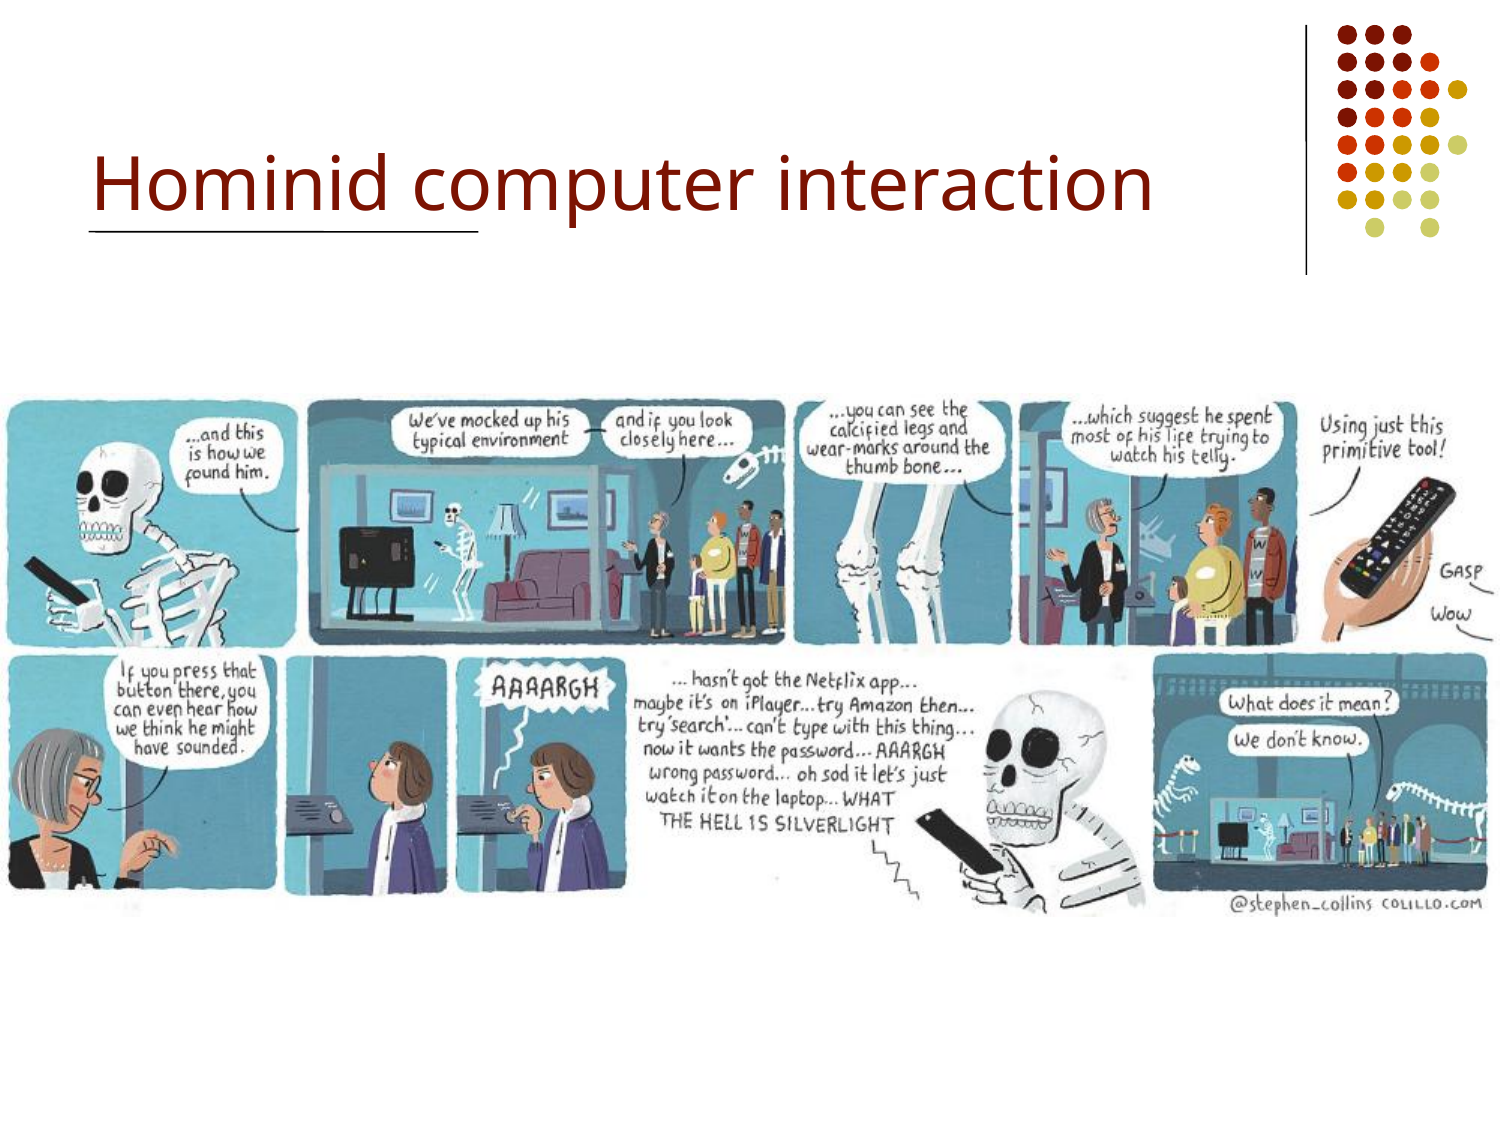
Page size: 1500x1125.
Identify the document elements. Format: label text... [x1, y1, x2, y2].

picture [0, 393, 1500, 918]
title Hominid computer interaction [75, 20, 1313, 233]
